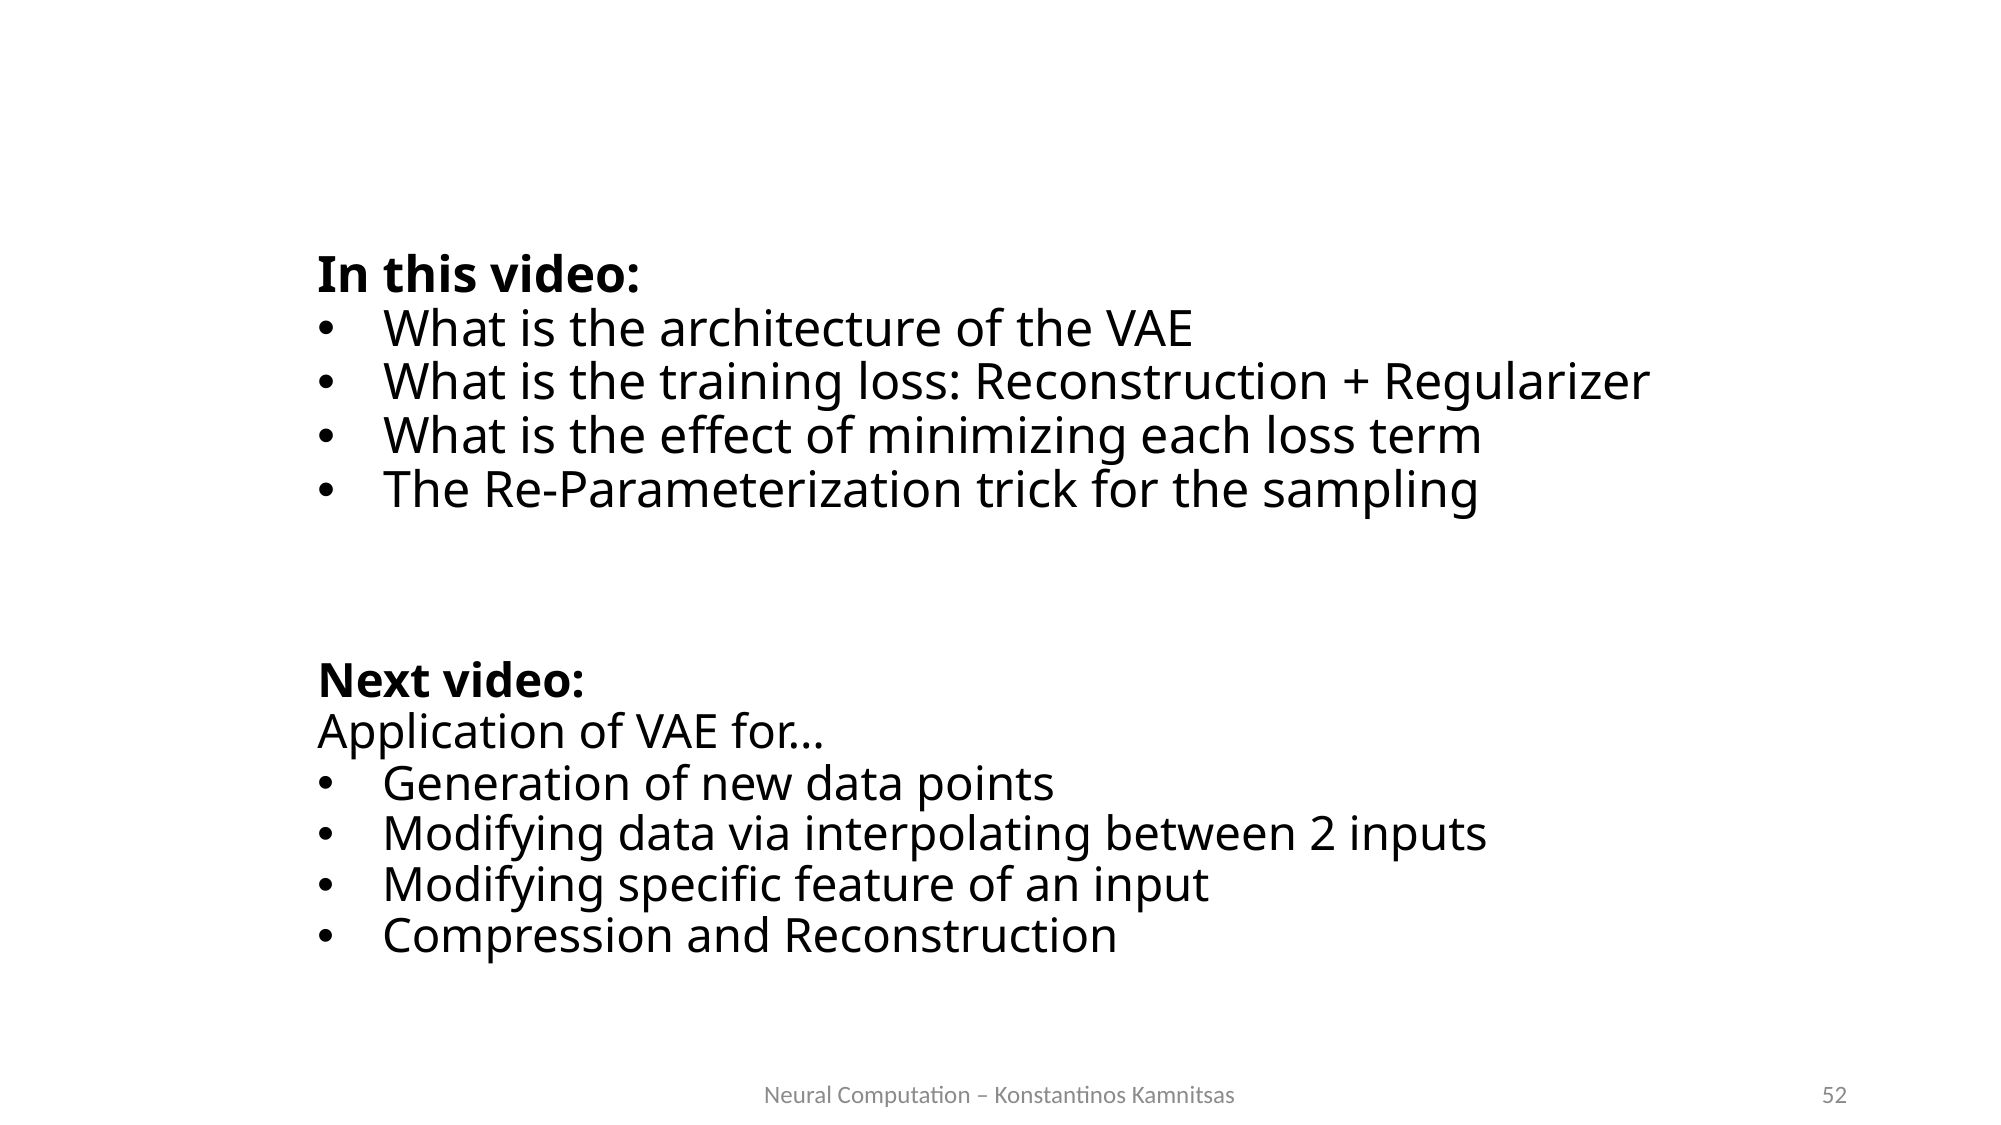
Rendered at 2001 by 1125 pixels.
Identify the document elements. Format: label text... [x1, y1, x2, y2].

slide_number 52 [1412, 1064, 1863, 1124]
text_box In this video: What is the architecture of the VAE What is the training loss: Reconstruction + Regularizer What is the effect of minimizing each loss term The Re-Parameterization trick for the sampling [302, 233, 1675, 535]
footer Neural Computation – Konstantinos Kamnitsas [662, 1064, 1338, 1124]
text_box Next video: Application of VAE for… Generation of new data points Modifying data via interpolating between 2 inputs Modifying specific feature of an input Compression and Reconstruction [302, 632, 1535, 988]
